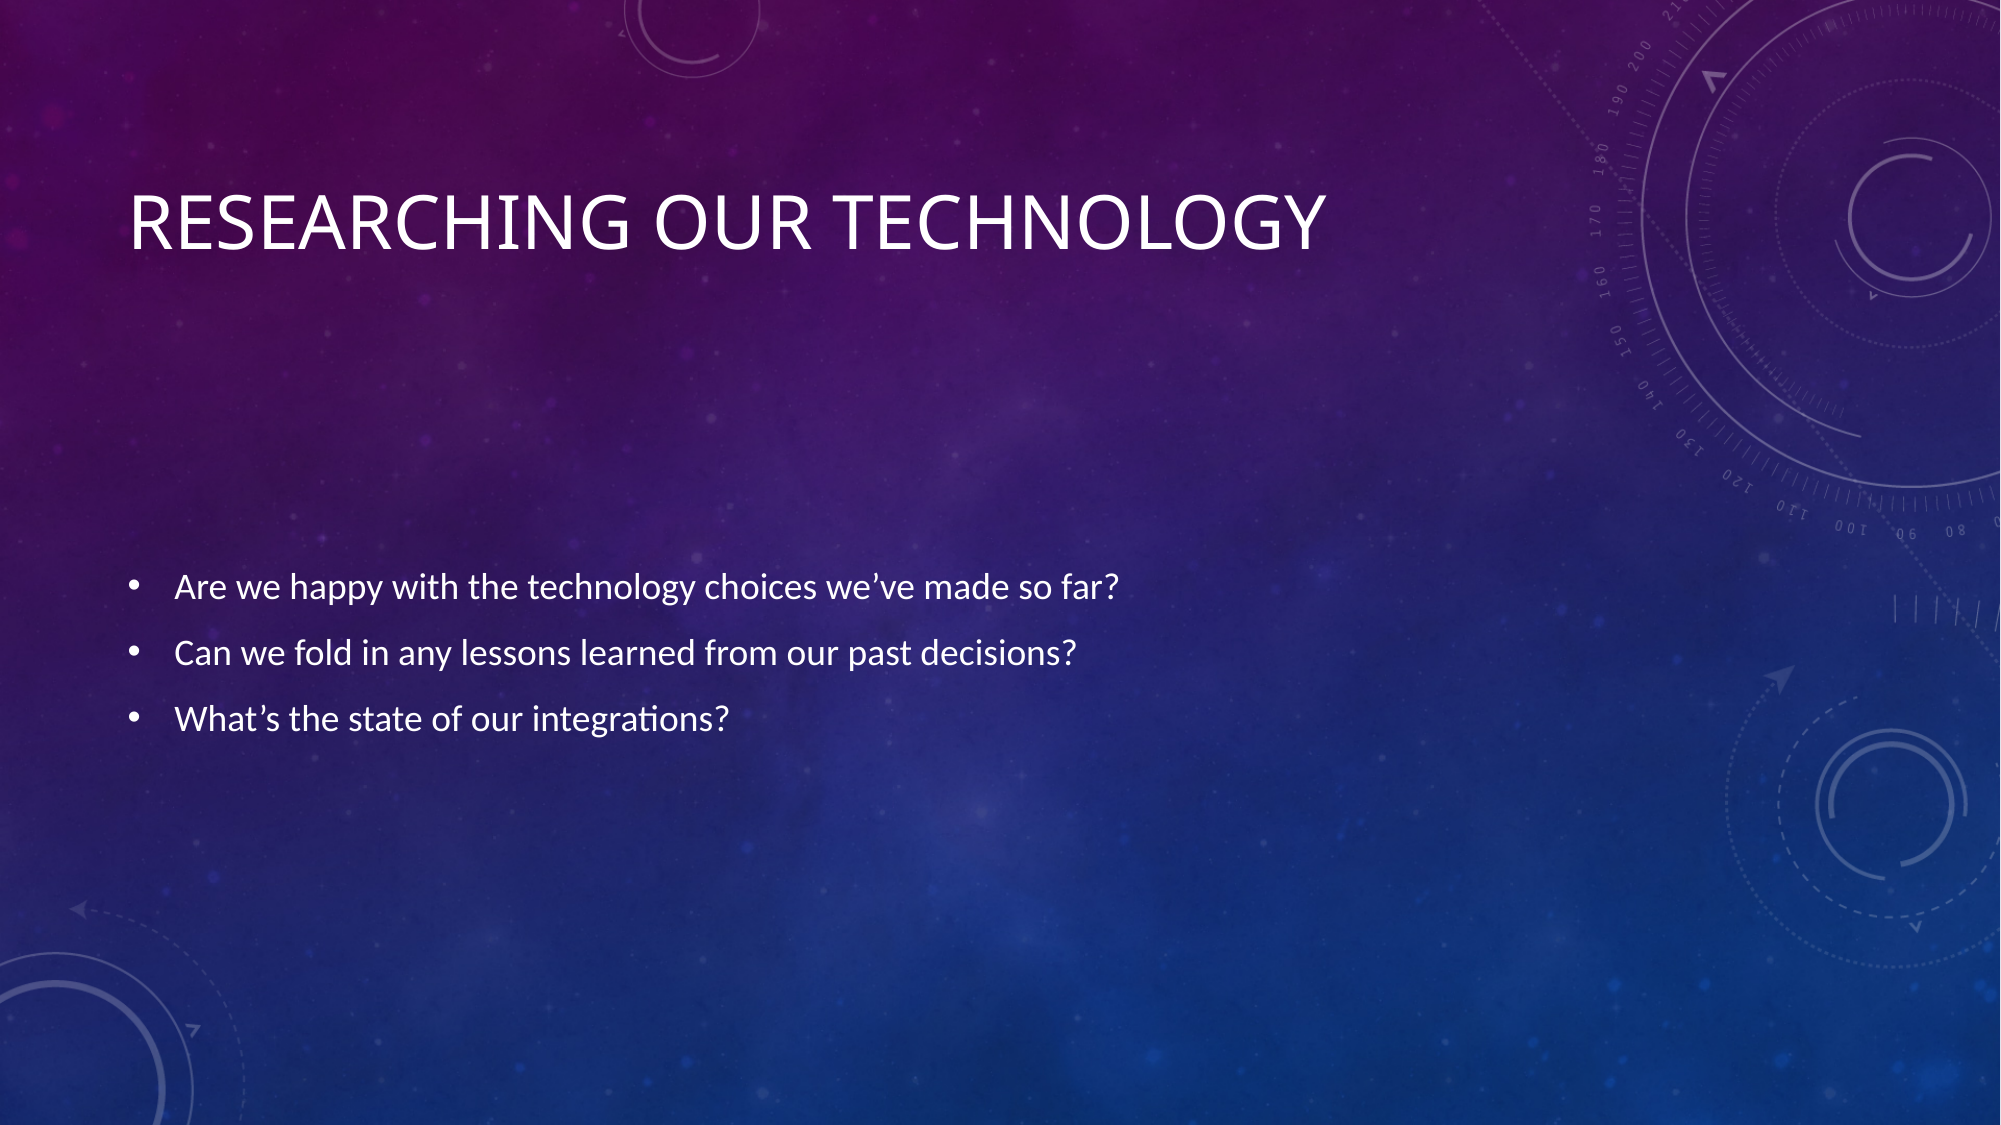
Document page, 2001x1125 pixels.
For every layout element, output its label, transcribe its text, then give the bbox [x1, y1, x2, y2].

list Are we happy with the technology choices we’ve made so far? Can we fold in any lessons learned from our past decisions? What’s the state of our integrations? [112, 351, 1775, 950]
picture [0, 0, 2001, 1125]
title Researching Our Technology [112, 99, 1775, 339]
